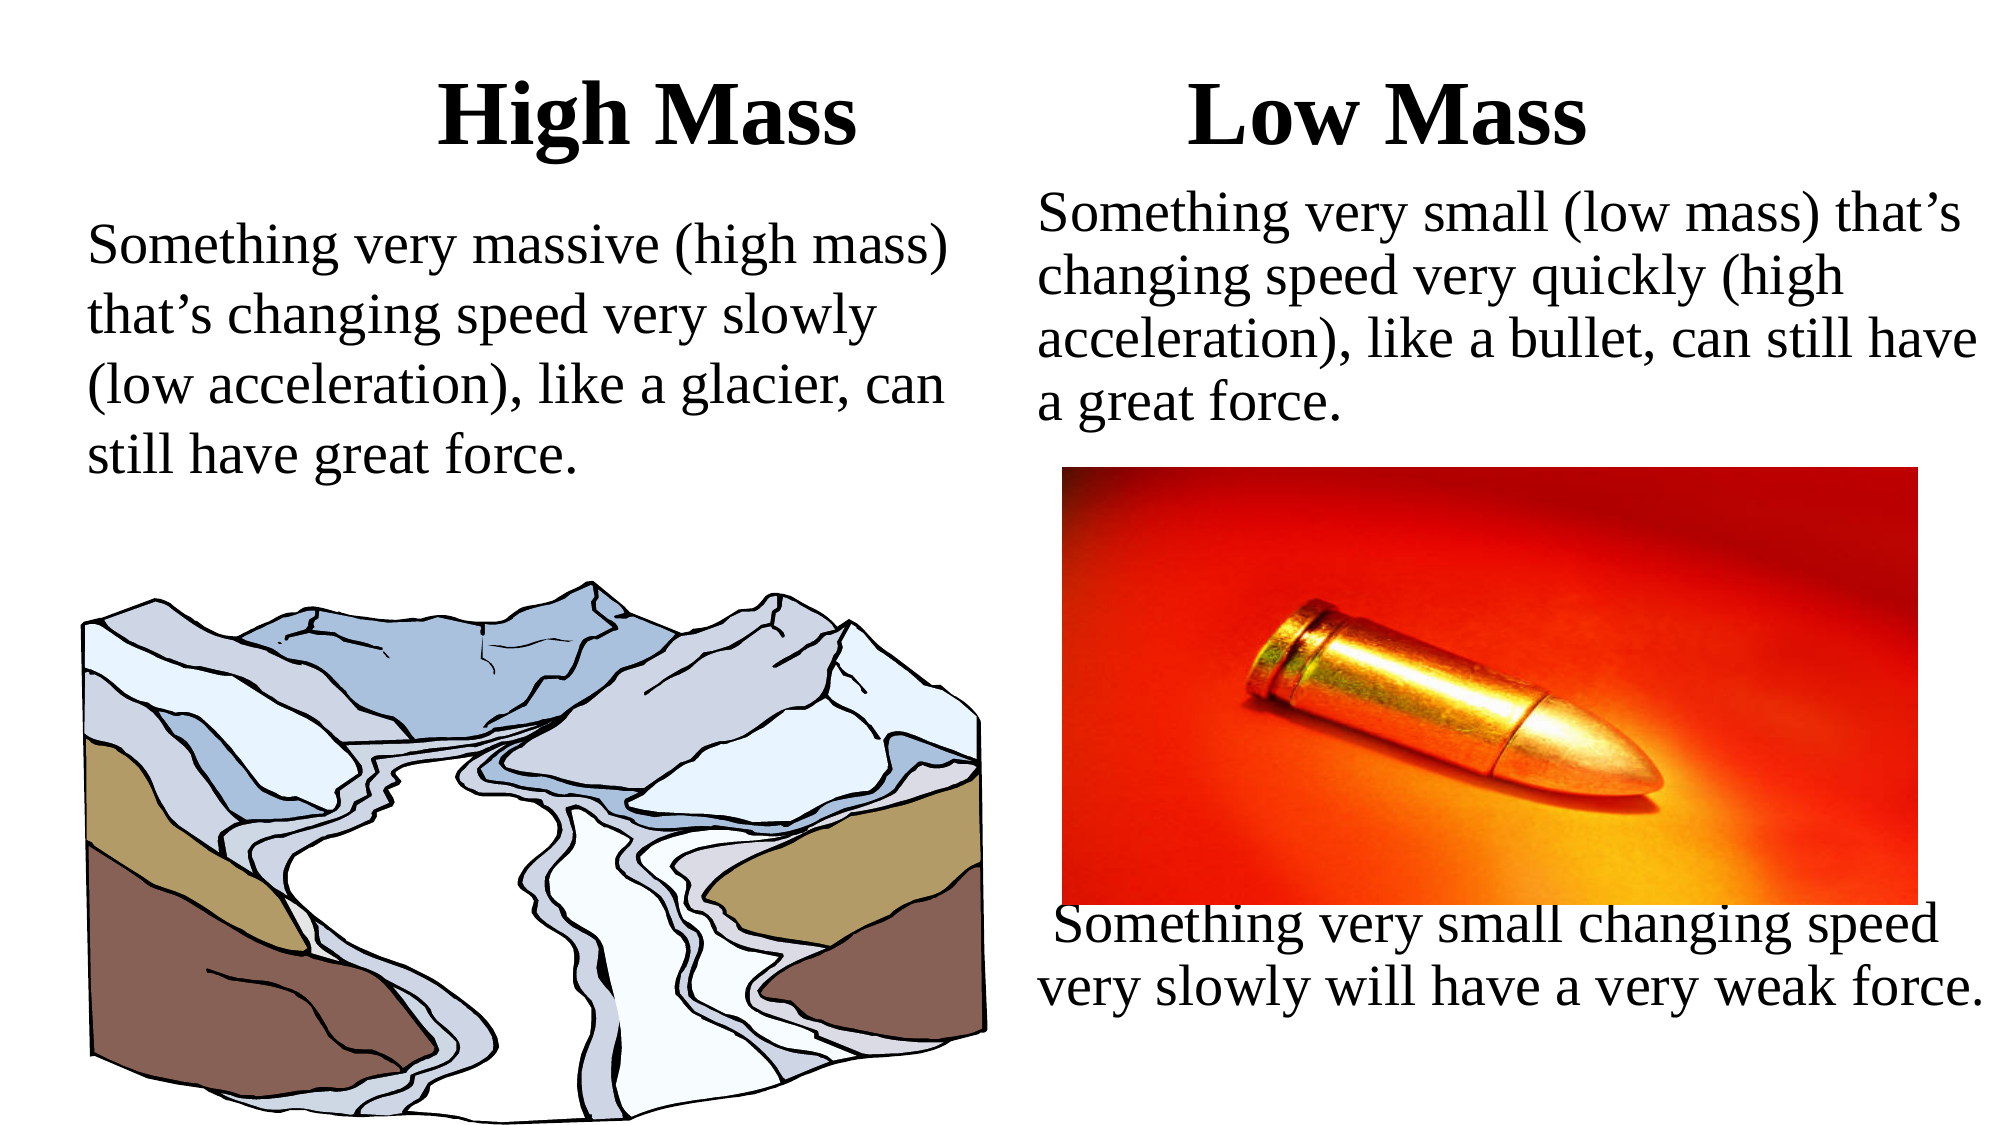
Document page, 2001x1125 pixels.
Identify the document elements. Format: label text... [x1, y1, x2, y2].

picture [1062, 467, 1918, 905]
text_box Something very massive (high mass) that’s changing speed very slowly (low acceleration), like a glacier, can still have great force. [72, 197, 988, 493]
text_box High Mass Low Mass [338, 45, 1689, 174]
text_box Something very small (low mass) that’s changing speed very quickly (high acceleration), like a bullet, can still have a great force. Something very small changing speed very slowly will have a very weak force. [1023, 173, 2000, 1026]
picture [80, 580, 988, 1125]
